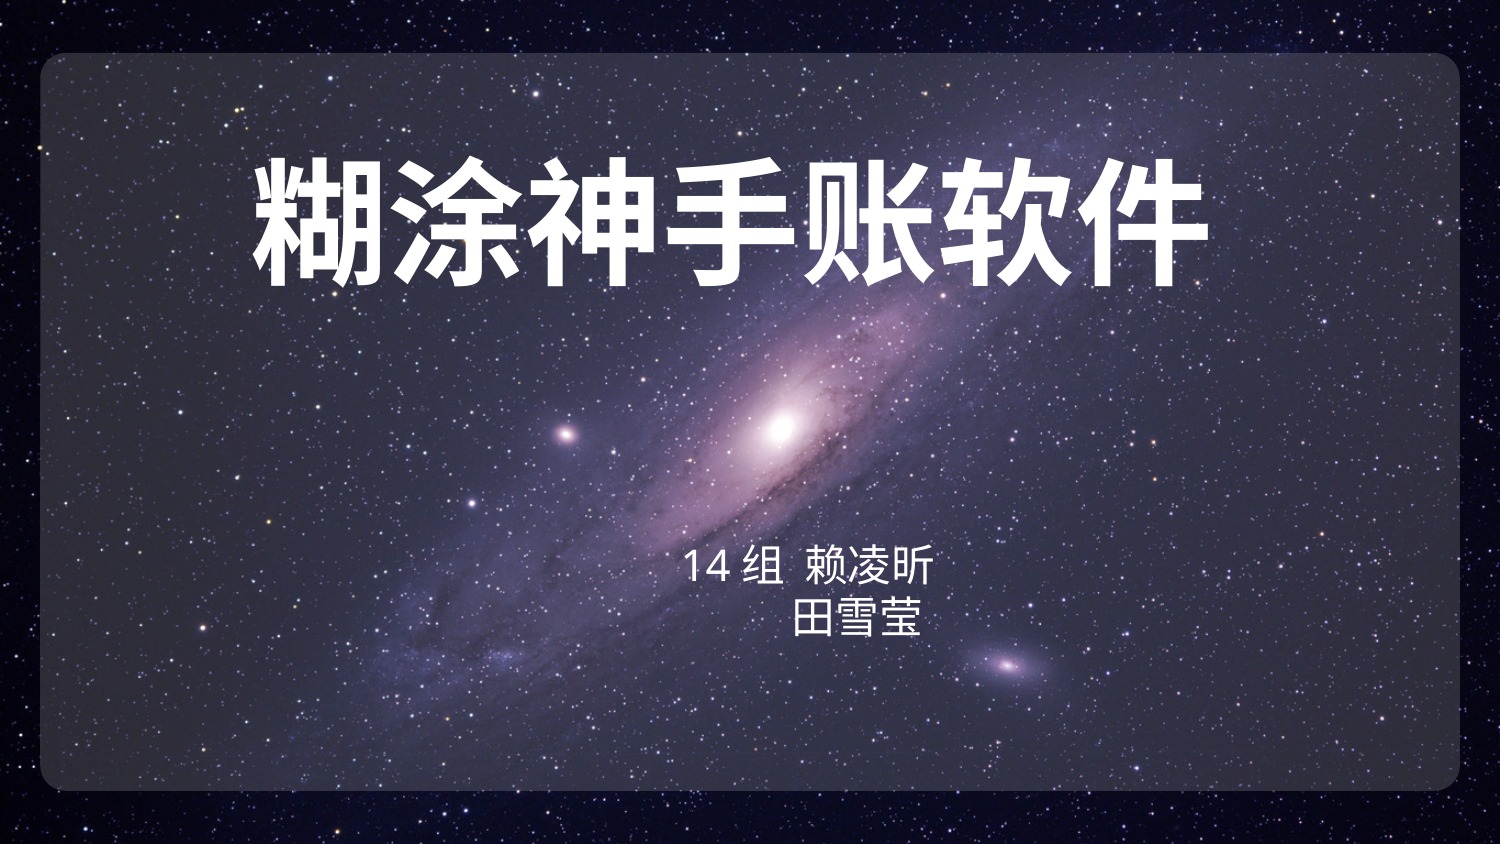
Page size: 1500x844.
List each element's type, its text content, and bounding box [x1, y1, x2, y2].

text_box [40, 52, 1460, 791]
picture [0, 0, 1500, 844]
text_box 14组 赖凌昕 田雪莹 [187, 530, 1429, 650]
text_box 糊涂神手账软件 [108, 129, 1392, 309]
